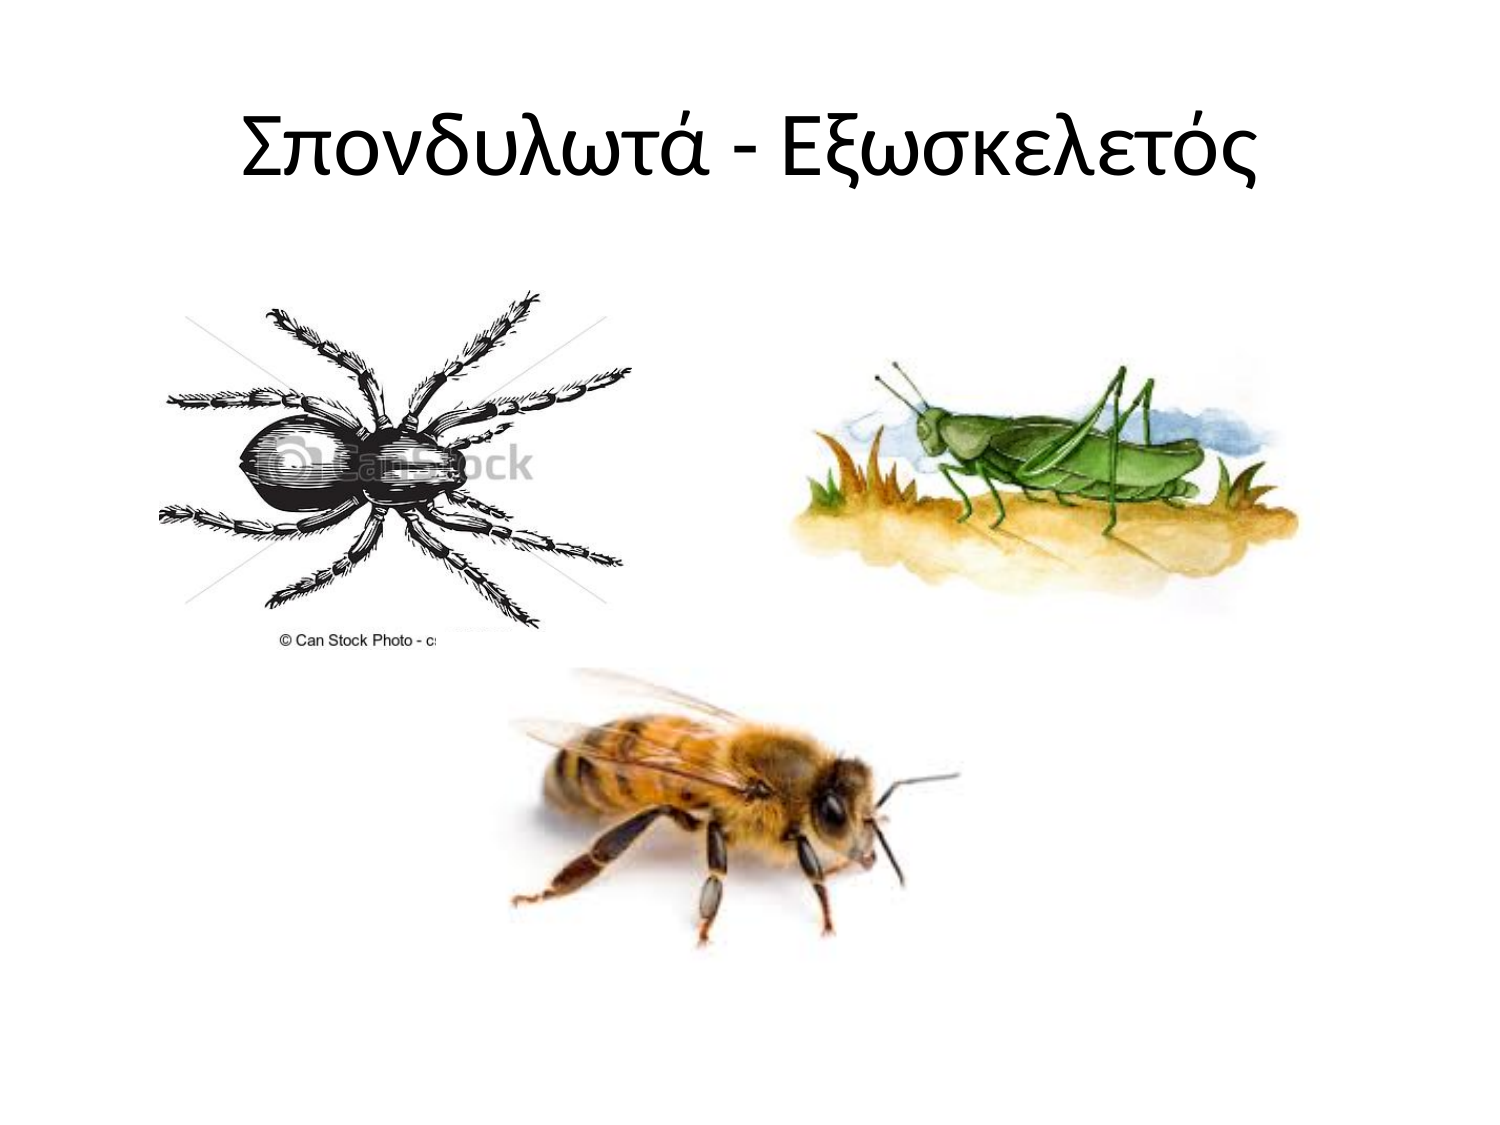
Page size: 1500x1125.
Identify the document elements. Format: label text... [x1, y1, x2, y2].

picture [159, 226, 1321, 976]
title Σπονδυλωτά - Εξωσκελετός [75, 45, 1425, 233]
